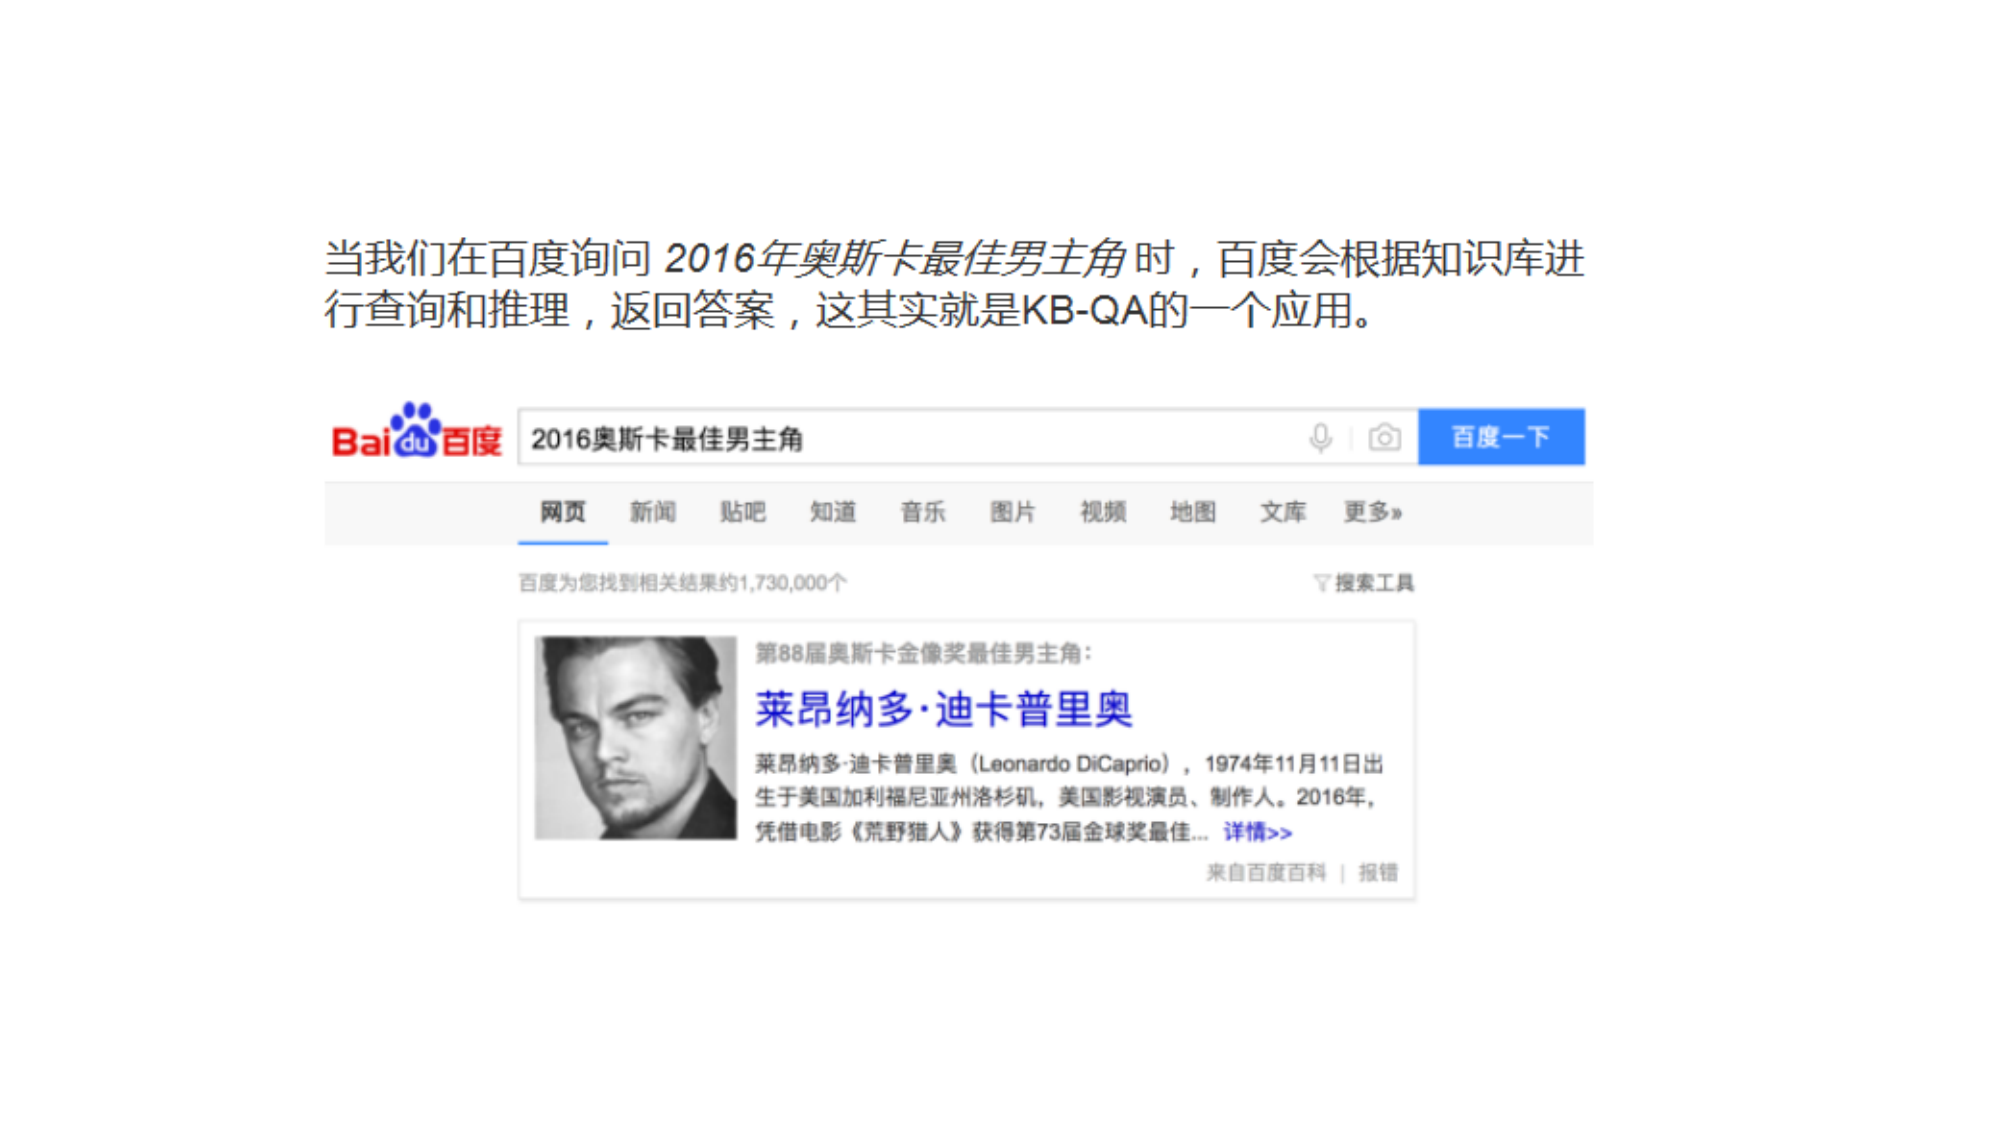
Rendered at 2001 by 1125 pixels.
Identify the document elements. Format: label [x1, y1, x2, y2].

list [310, 236, 1642, 920]
